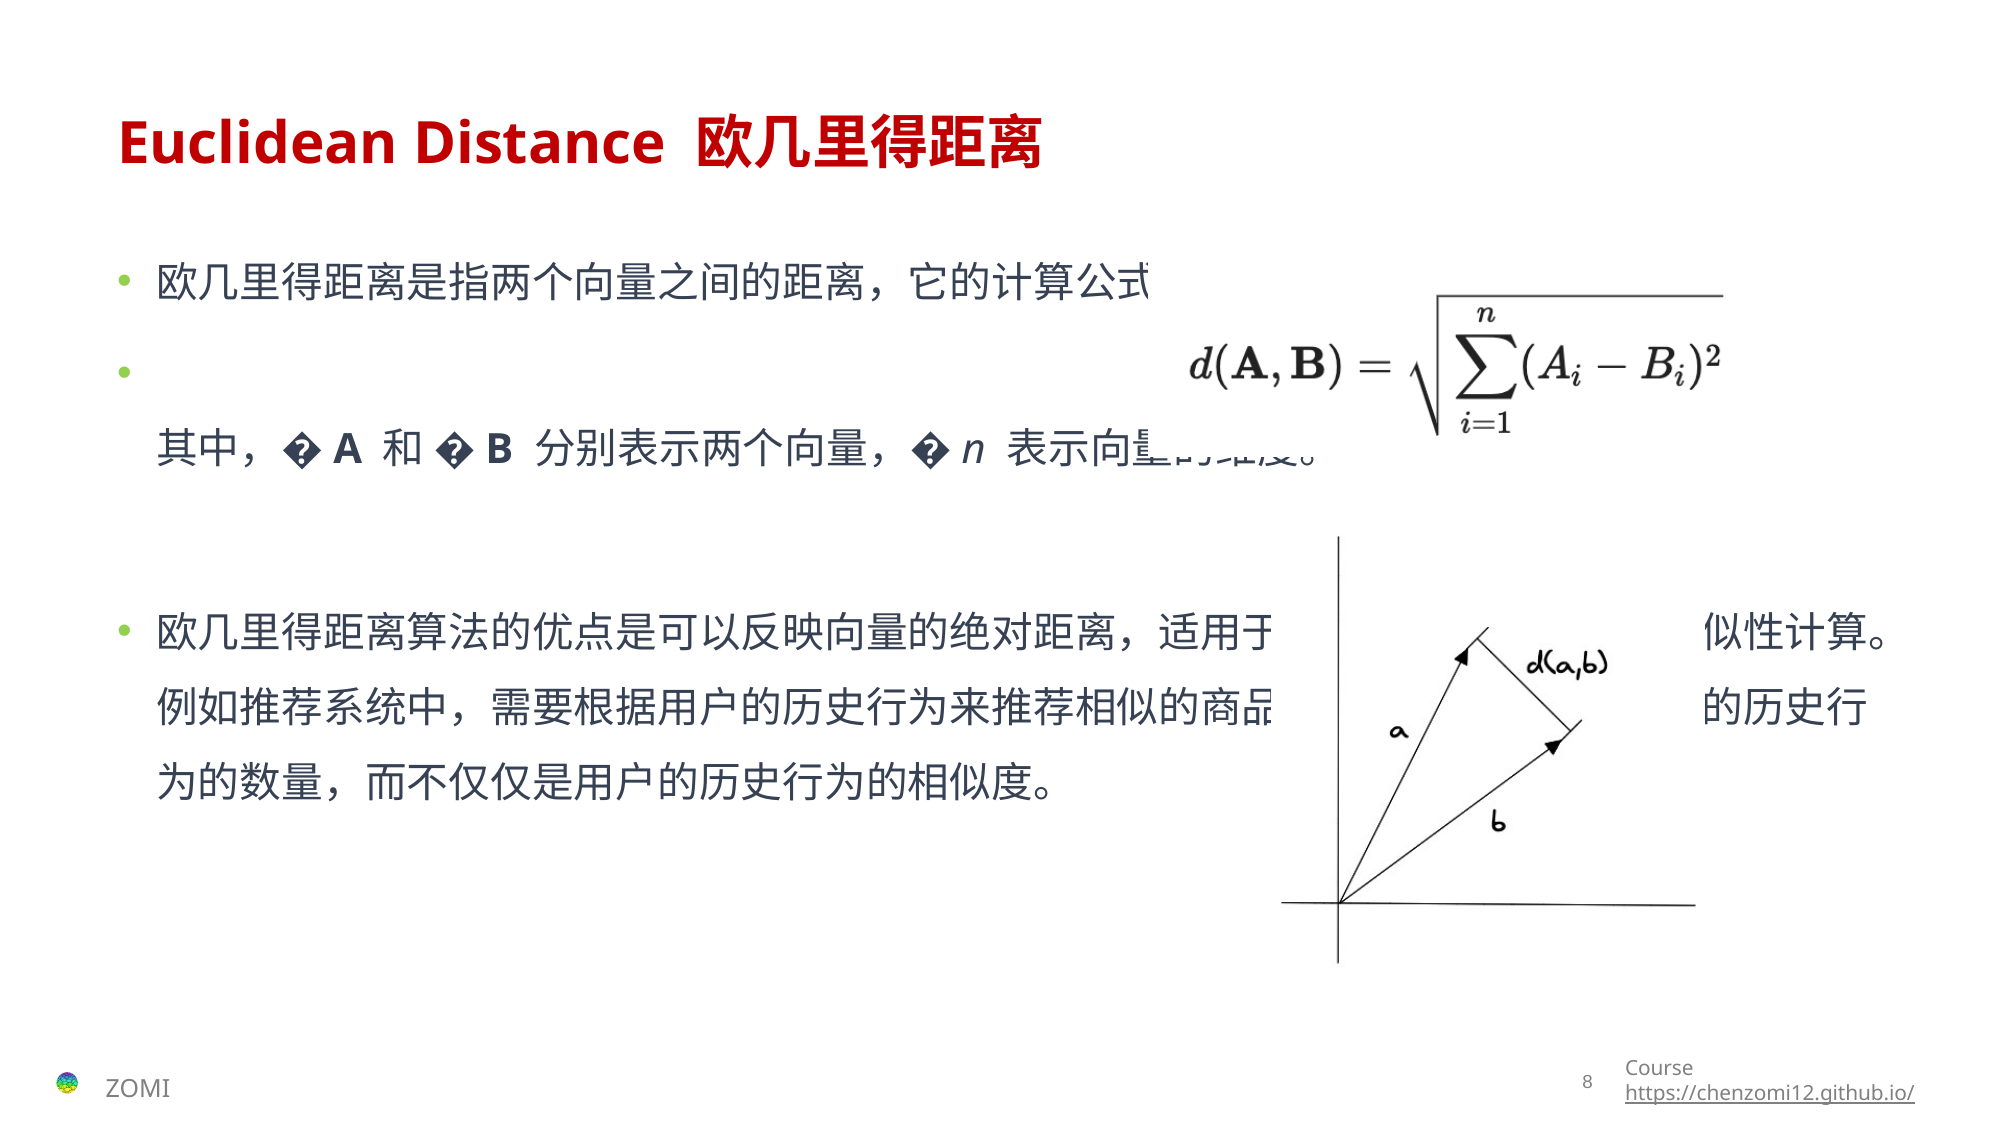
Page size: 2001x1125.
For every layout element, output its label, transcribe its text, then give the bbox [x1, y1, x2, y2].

title Euclidean Distance 欧几里得距离 [102, 91, 1901, 189]
list 欧几里得距离是指两个向量之间的距离，它的计算公式为： 其中，�A 和 �B 分别表示两个向量，�n 表示向量的维度。 欧几里得距离算法的优点是可以反映向量的绝对距离，适用于需要考虑向量长度的相似性计算。例如推荐系统中，需要根据用户的历史行为来推荐相似的商品，这时就需要考虑用户的历史行为的数量，而不仅仅是用户的历史行为的相似度。 [102, 223, 1901, 1043]
picture [57, 1073, 77, 1093]
picture [1148, 258, 1787, 457]
picture [1271, 526, 1706, 973]
